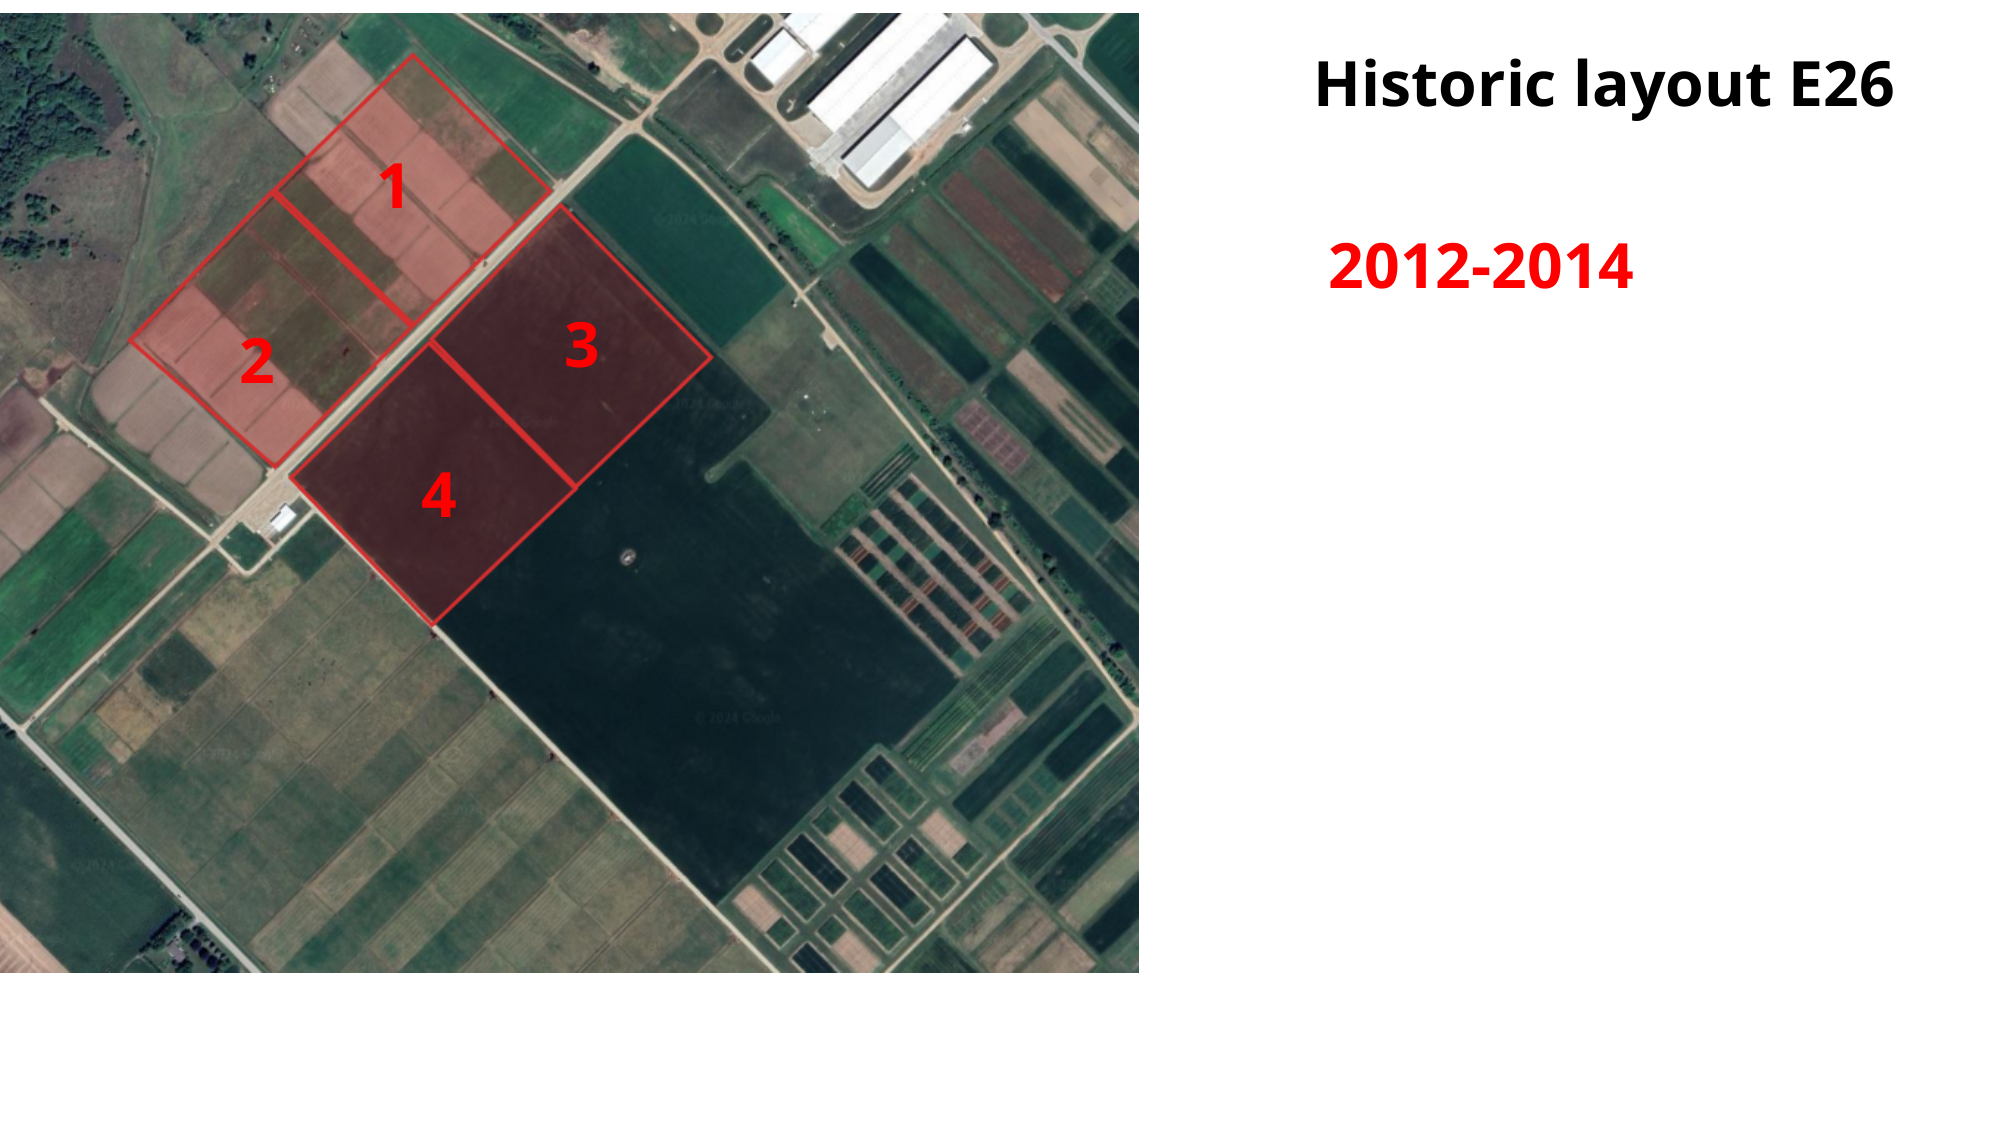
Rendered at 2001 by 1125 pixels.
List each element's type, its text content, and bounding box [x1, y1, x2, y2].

picture [0, 12, 1140, 974]
text_box Historic layout E26 [1299, 36, 1911, 127]
text_box 2012-2014 [1314, 218, 1650, 308]
